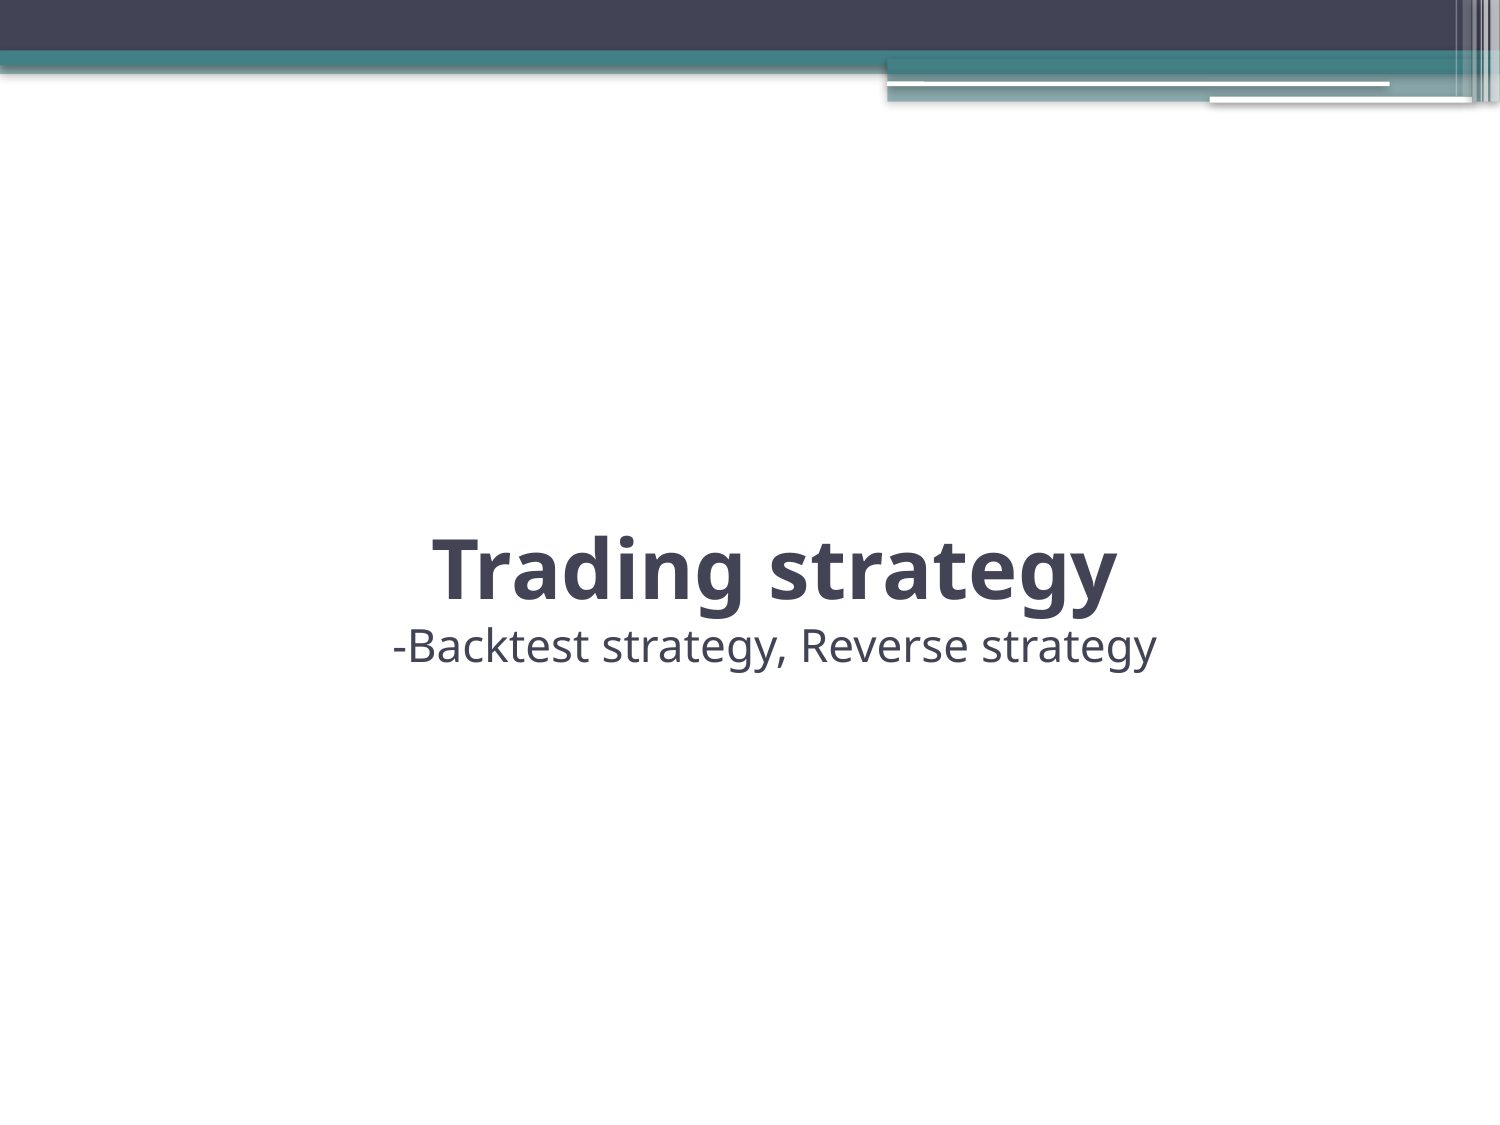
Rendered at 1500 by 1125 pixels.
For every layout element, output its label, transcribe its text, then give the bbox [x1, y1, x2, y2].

title Trading strategy -Backtest strategy, Reverse strategy [99, 474, 1450, 713]
